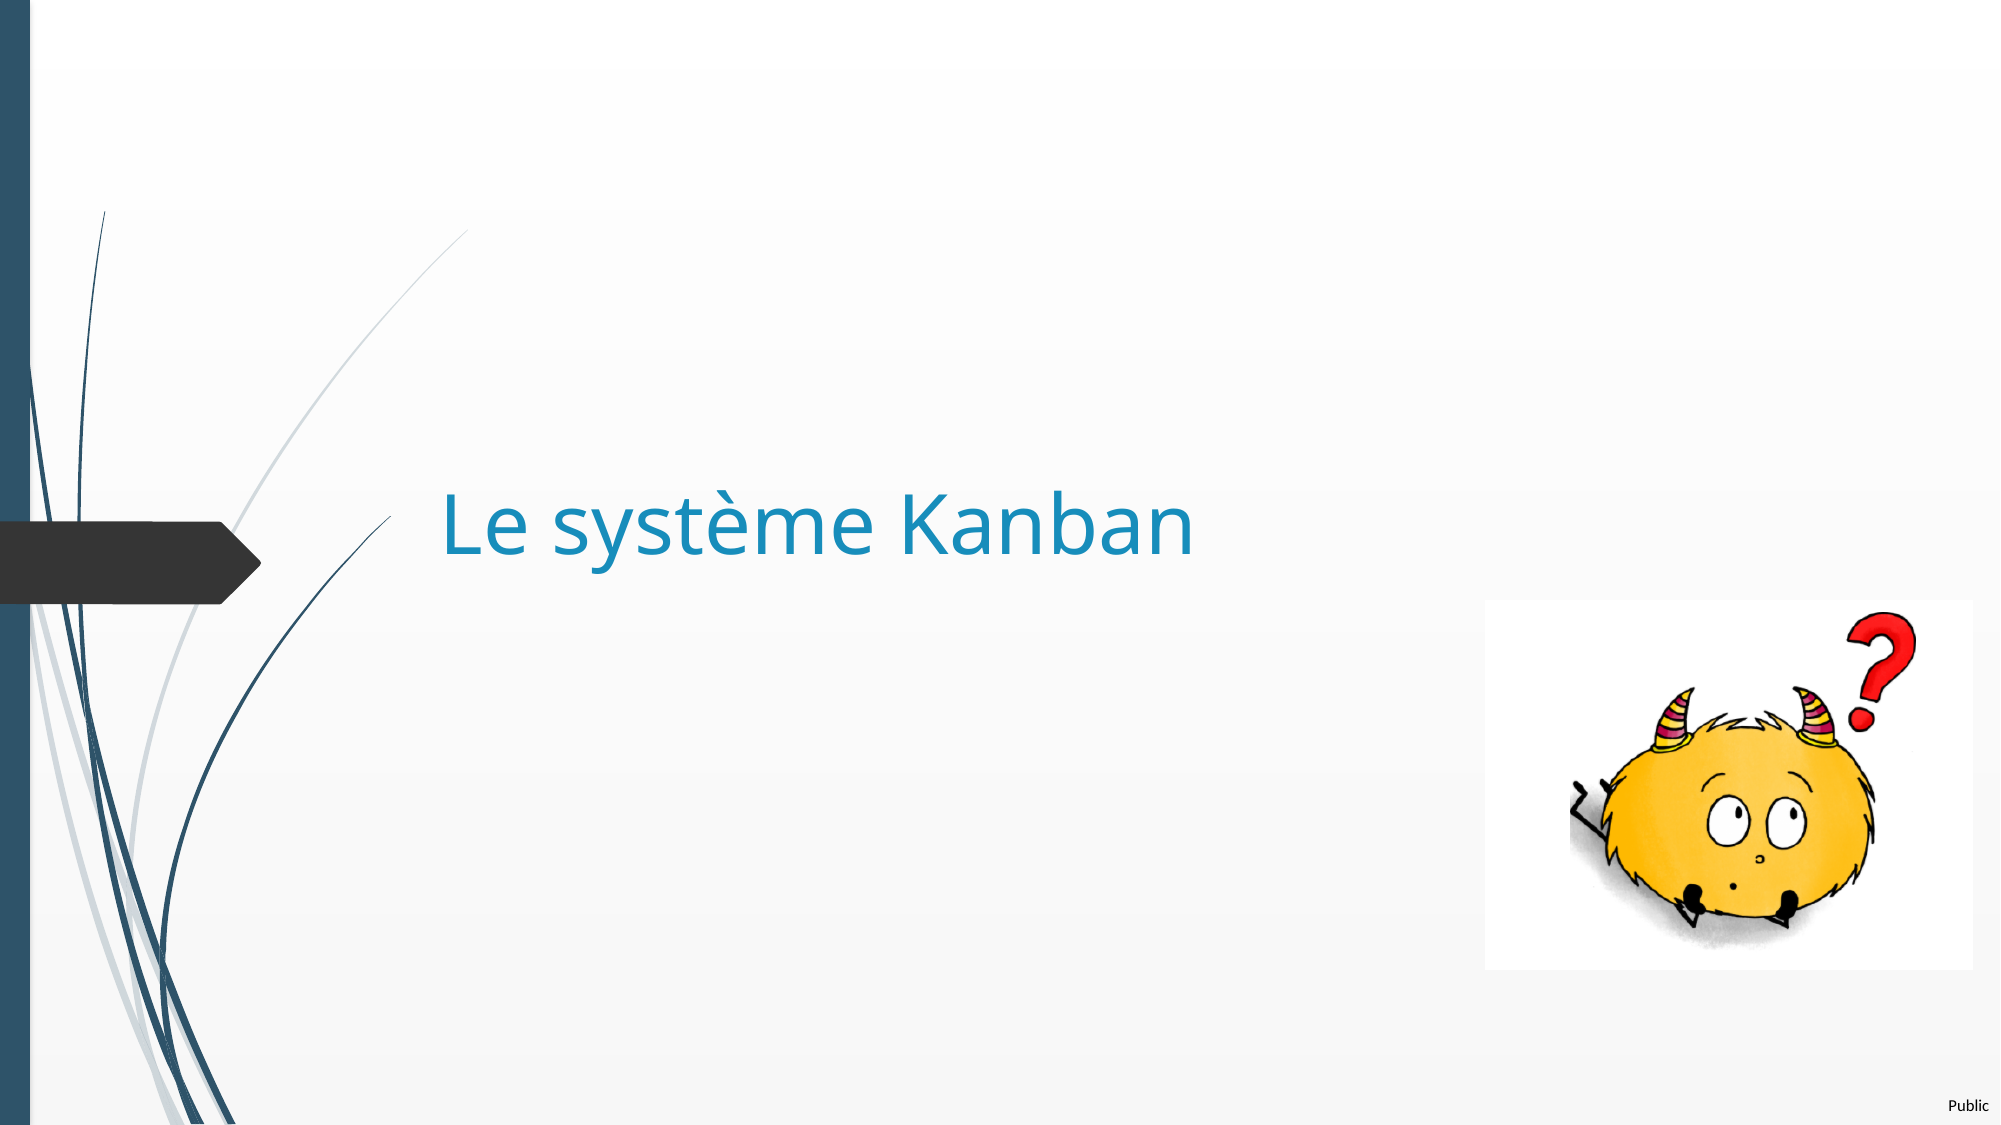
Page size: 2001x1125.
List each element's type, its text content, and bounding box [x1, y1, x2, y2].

title Le système Kanban [424, 337, 1888, 579]
picture [1484, 600, 1973, 970]
